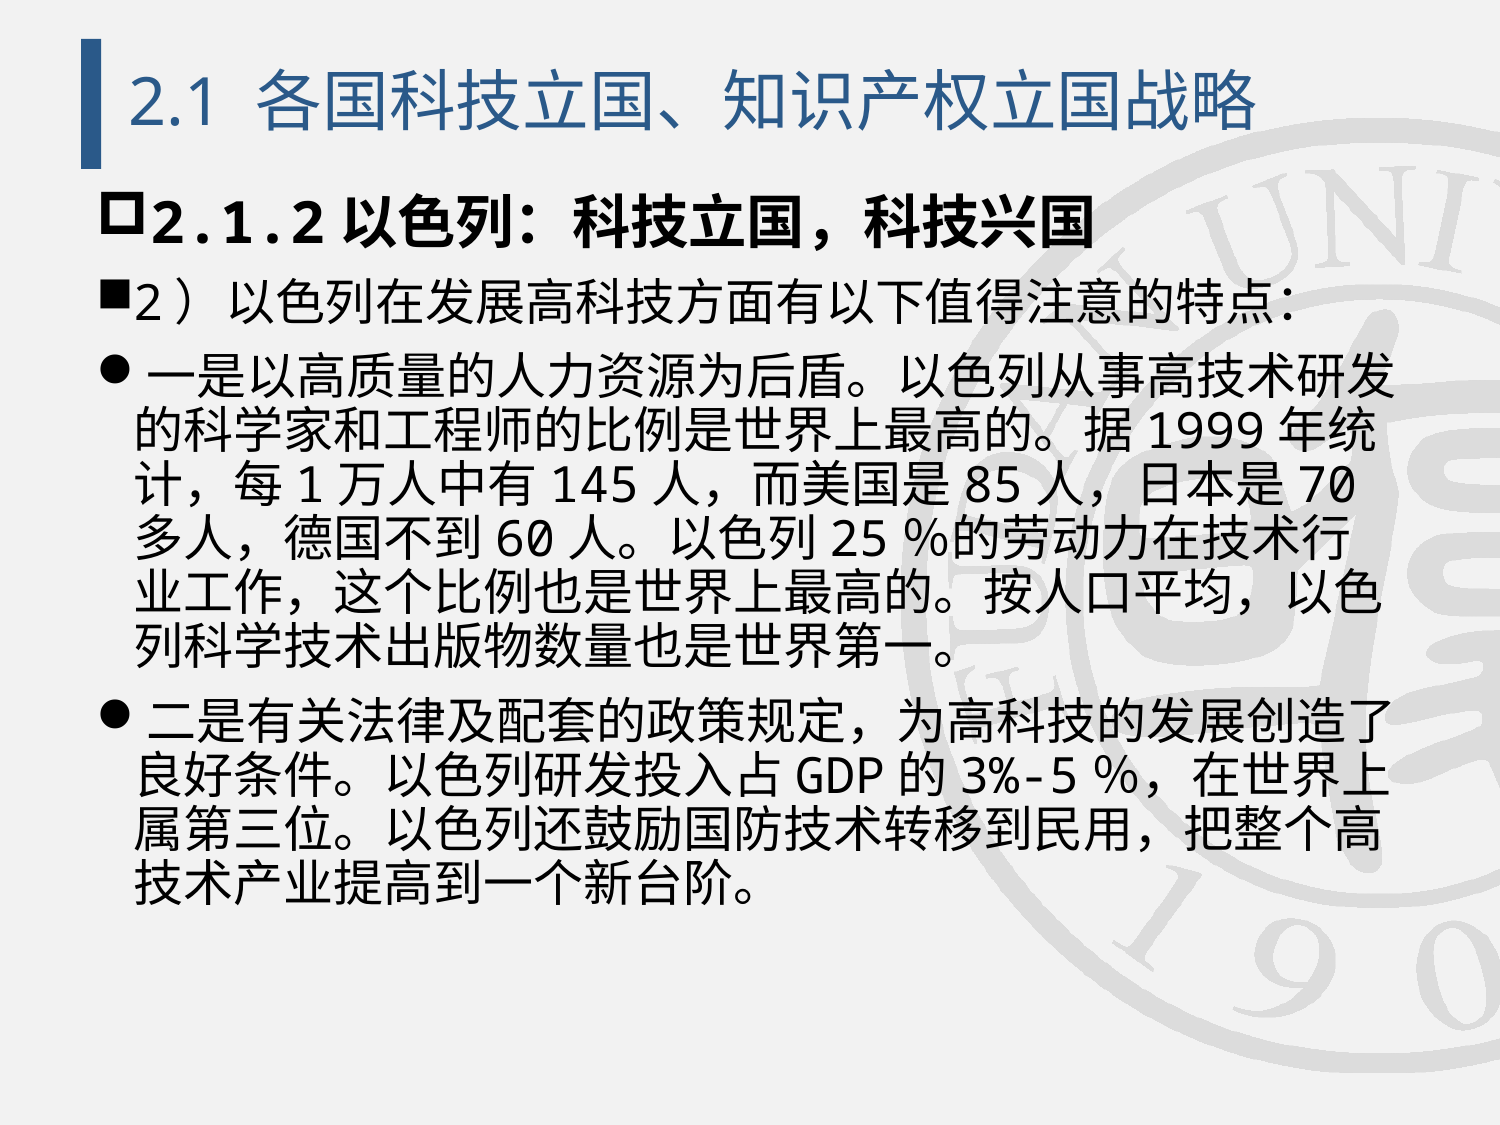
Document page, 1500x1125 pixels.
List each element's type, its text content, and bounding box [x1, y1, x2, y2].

title 2.1 各国科技立国、知识产权立国战略 [113, 49, 1387, 159]
list 2.1.2以色列：科技立国，科技兴国 2）以色列在发展高科技方面有以下值得注意的特点： 一是以高质量的人力资源为后盾。以色列从事高技术研发的科学家和工程师的比例是世界上最高的。据1999年统计，每1万人中有145人，而美国是85人，日本是70多人，德国不到60人。以色列25％的劳动力在技术行业工作，这个比例也是世界上最高的。按人口平均，以色列科学技术出版物数量也是世界第一。 二是有关法律及配套的政策规定，为高科技的发展创造了良好条件。以色列研发投入占GDP的3%-5％，在世界上属第三位。以色列还鼓励国防技术转移到民用，把整个高技术产业提高到一个新台阶。 [81, 185, 1417, 1014]
